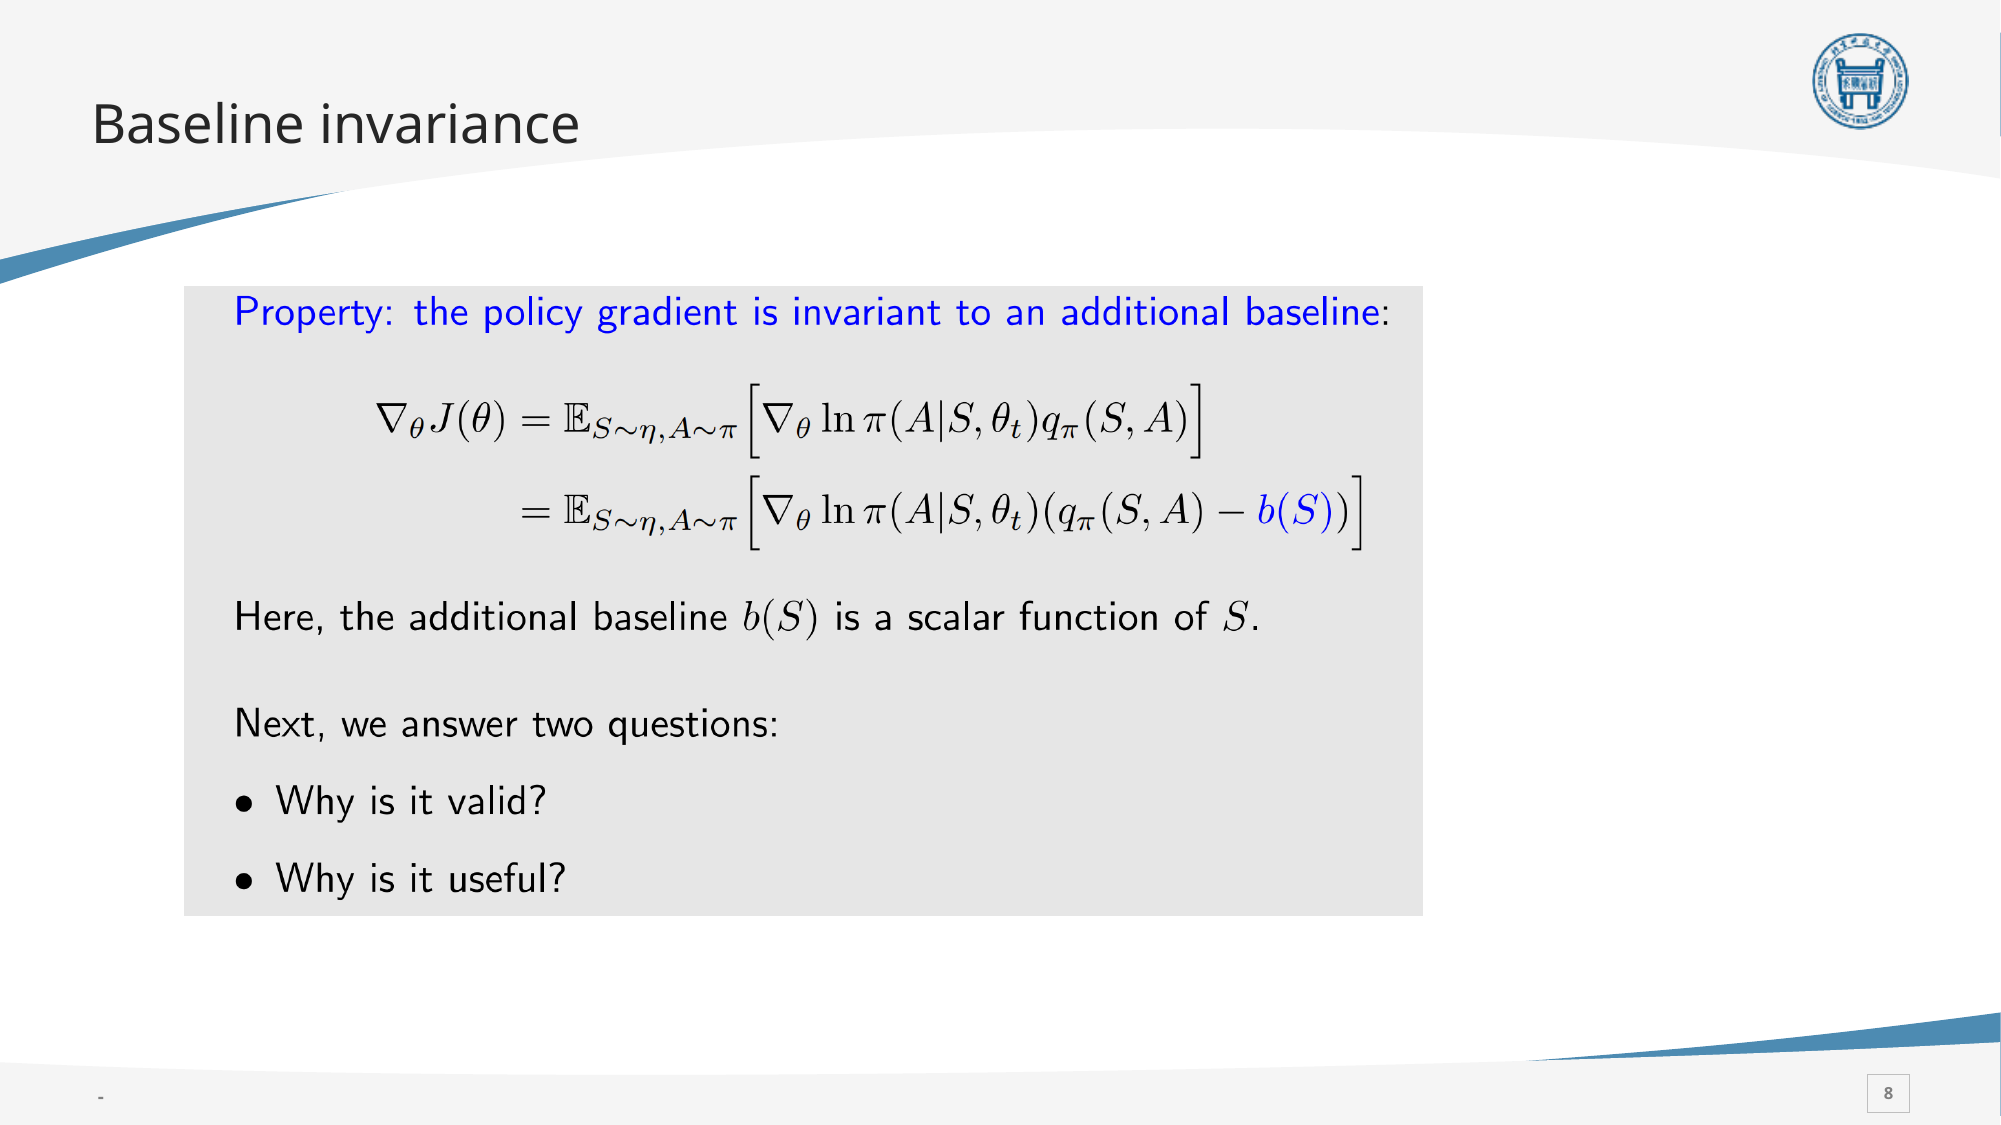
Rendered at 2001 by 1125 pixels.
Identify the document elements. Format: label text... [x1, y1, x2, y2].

picture [184, 286, 1423, 916]
picture [1812, 33, 1909, 130]
title Baseline invariance [79, 57, 824, 146]
